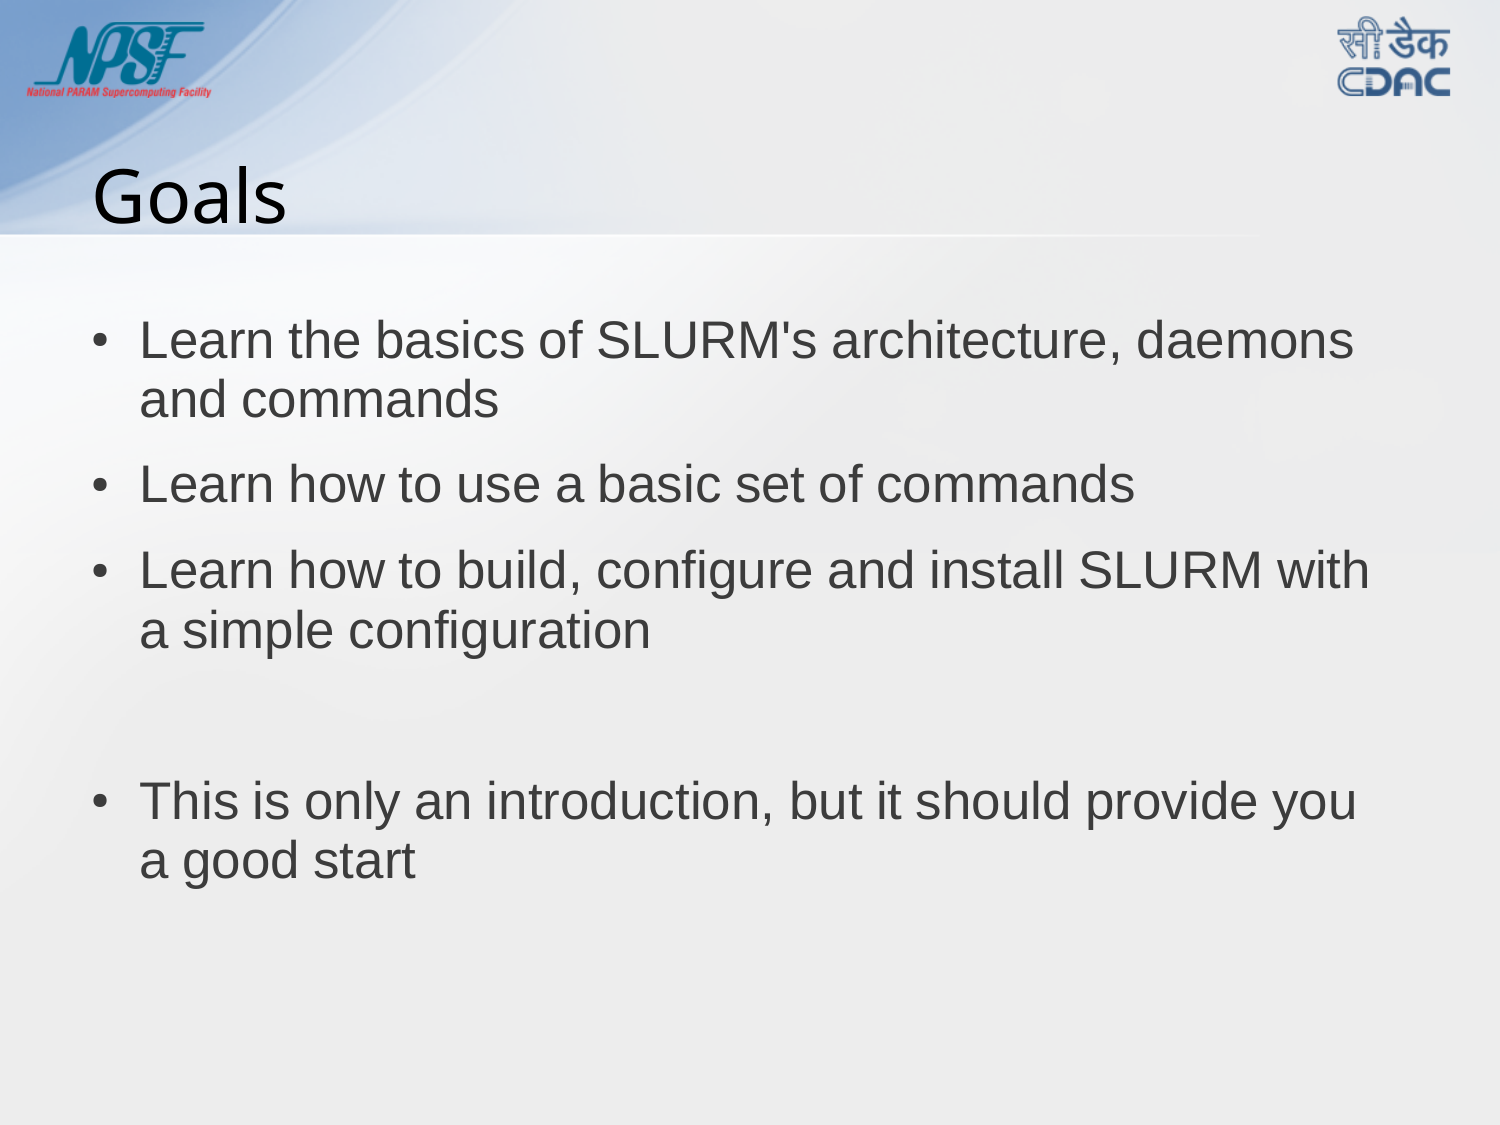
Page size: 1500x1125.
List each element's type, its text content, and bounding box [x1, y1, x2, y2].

title Goals [75, 58, 1425, 247]
text_box This is only an introduction, but it should provide you a good start [137, 770, 1371, 889]
text_box ● [89, 784, 112, 813]
text_box ● [89, 554, 112, 582]
text_box Learn the basics of SLURM's architecture, daemons and commands Learn how to use a basic set of commands Learn how to build, configure and install SLURM with a simple configuration [137, 310, 1382, 659]
text_box ● [89, 323, 112, 352]
text_box ● [89, 468, 112, 496]
picture [0, 12, 1500, 1125]
